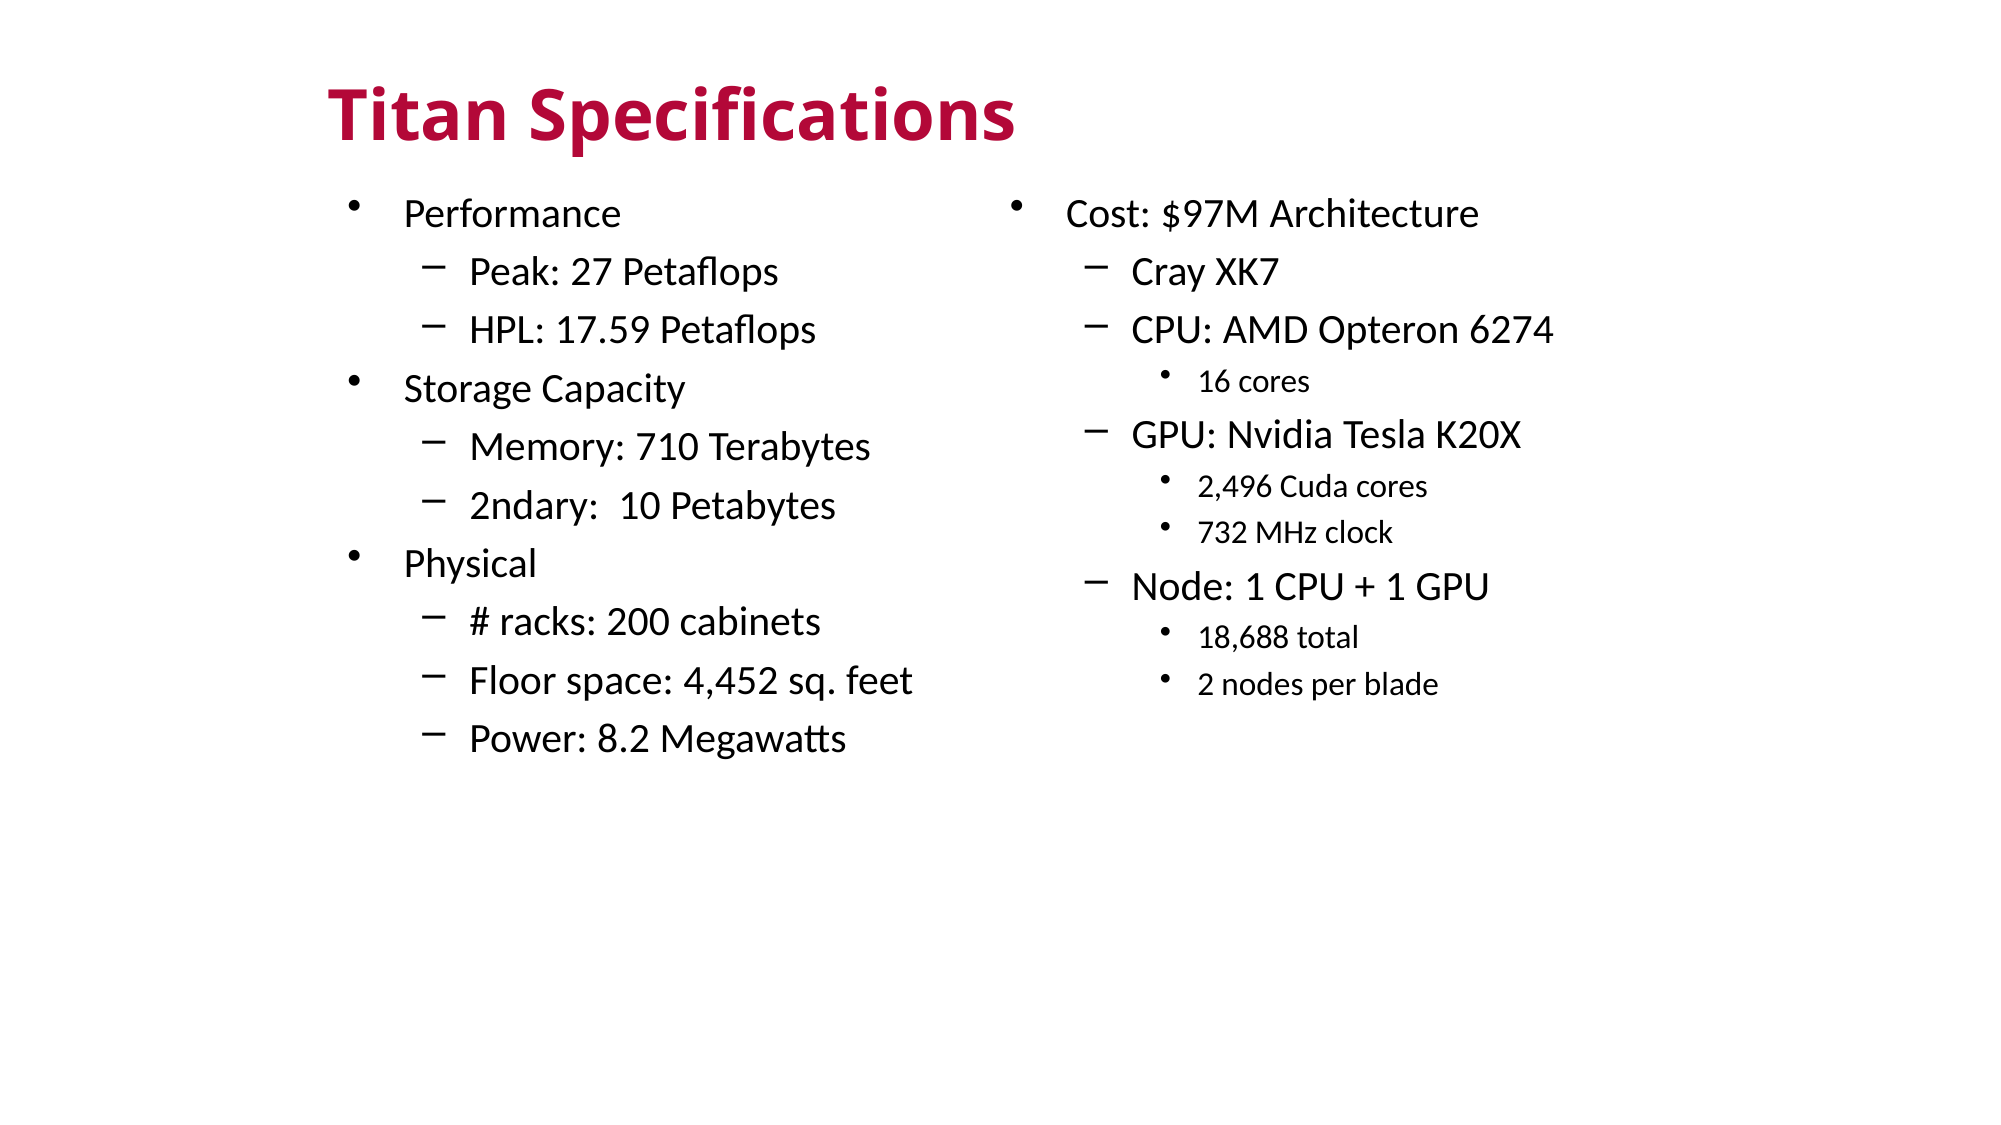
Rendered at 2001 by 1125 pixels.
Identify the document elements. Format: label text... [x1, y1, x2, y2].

text_box Performance Peak: 27 Petaflops HPL: 17.59 Petaflops Storage Capacity Memory: 710 Terabytes 2ndary: 10 Petabytes Physical # racks: 200 cabinets Floor space: 4,452 sq. feet Power: 8.2 Megawatts Cost: $97M Architecture Cray XK7 CPU: AMD Opteron 6274 16 cores GPU: Nvidia Tesla K20X 2,496 Cuda cores 732 MHz clock Node: 1 CPU + 1 GPU 18,688 total 2 nodes per blade [332, 178, 1687, 800]
text_box Titan Specifications [312, 62, 1687, 155]
